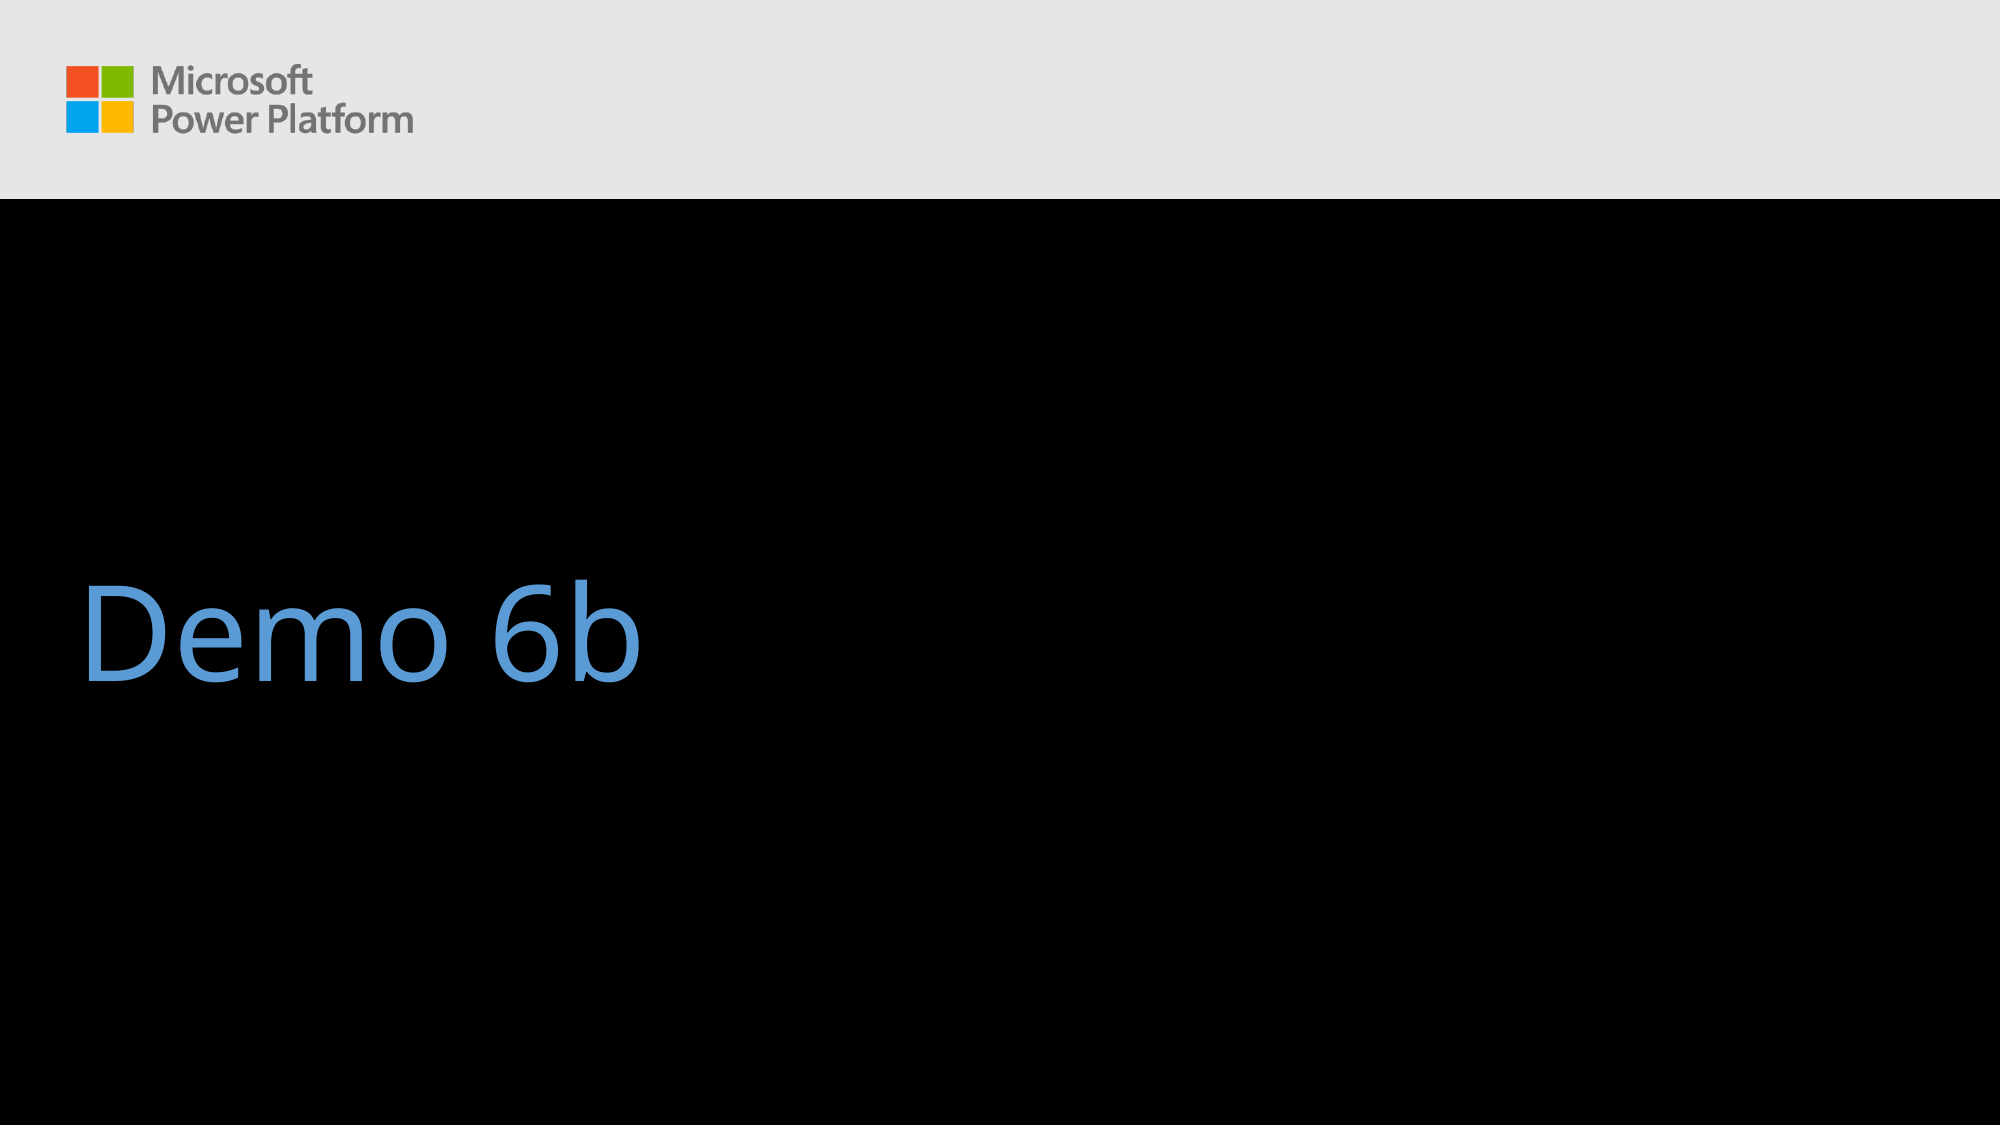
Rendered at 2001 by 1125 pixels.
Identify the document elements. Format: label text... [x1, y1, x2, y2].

picture [0, 0, 480, 199]
title Demo 6b [61, 414, 1833, 883]
